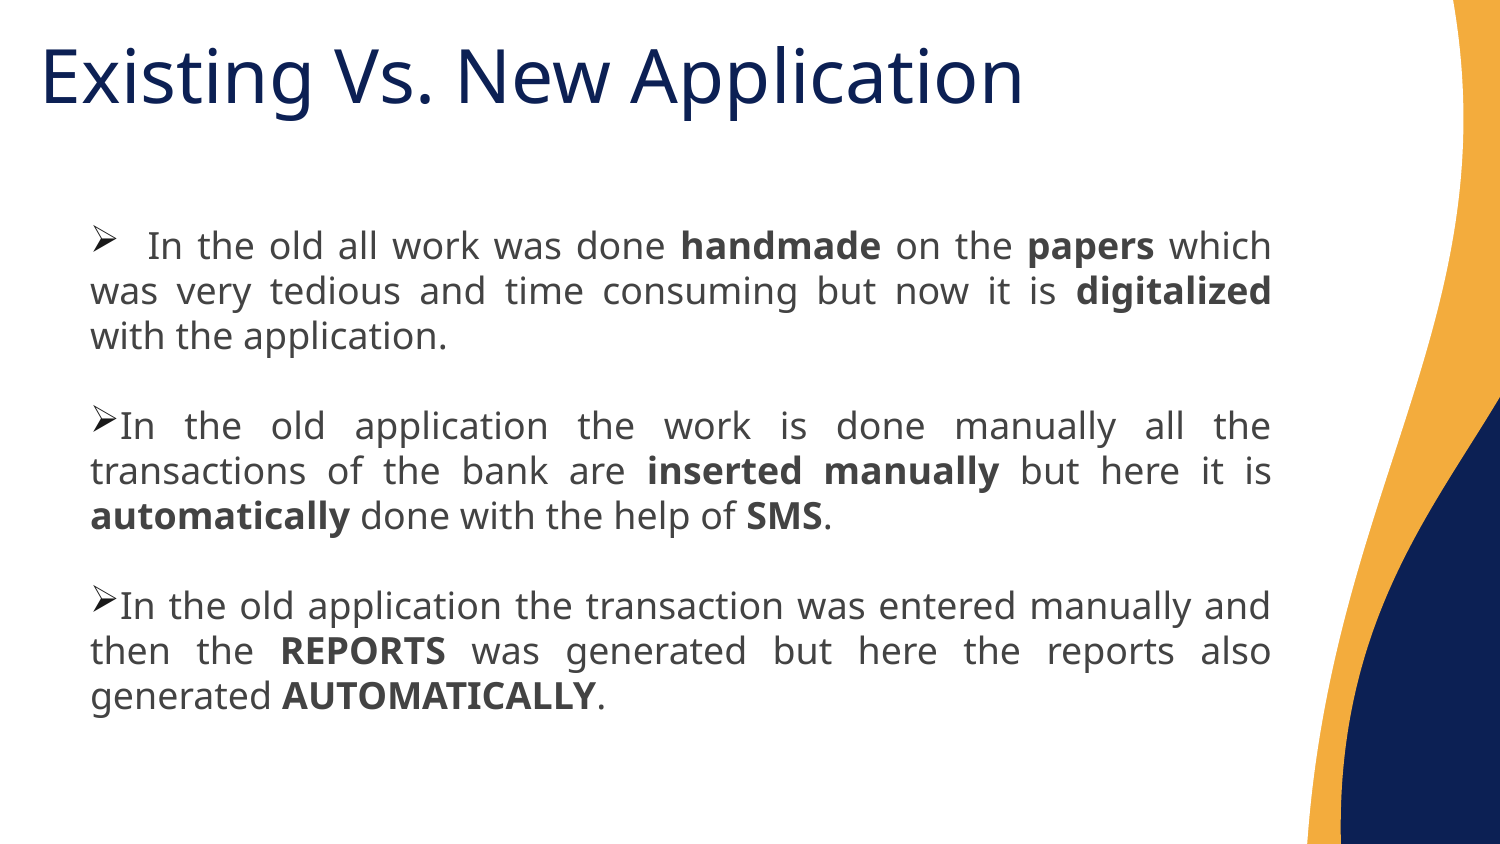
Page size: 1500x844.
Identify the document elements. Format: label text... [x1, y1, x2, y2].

title Existing Vs. New Application [24, 34, 1289, 114]
subtitle In the old all work was done handmade on the papers which was very tedious and time consuming but now it is digitalized with the application. In the old application the work is done manually all the transactions of the bank are inserted manually but here it is automatically done with the help of SMS. In the old application the transaction was entered manually and then the REPORTS was generated but here the reports also generated AUTOMATICALLY. [75, 159, 1288, 844]
